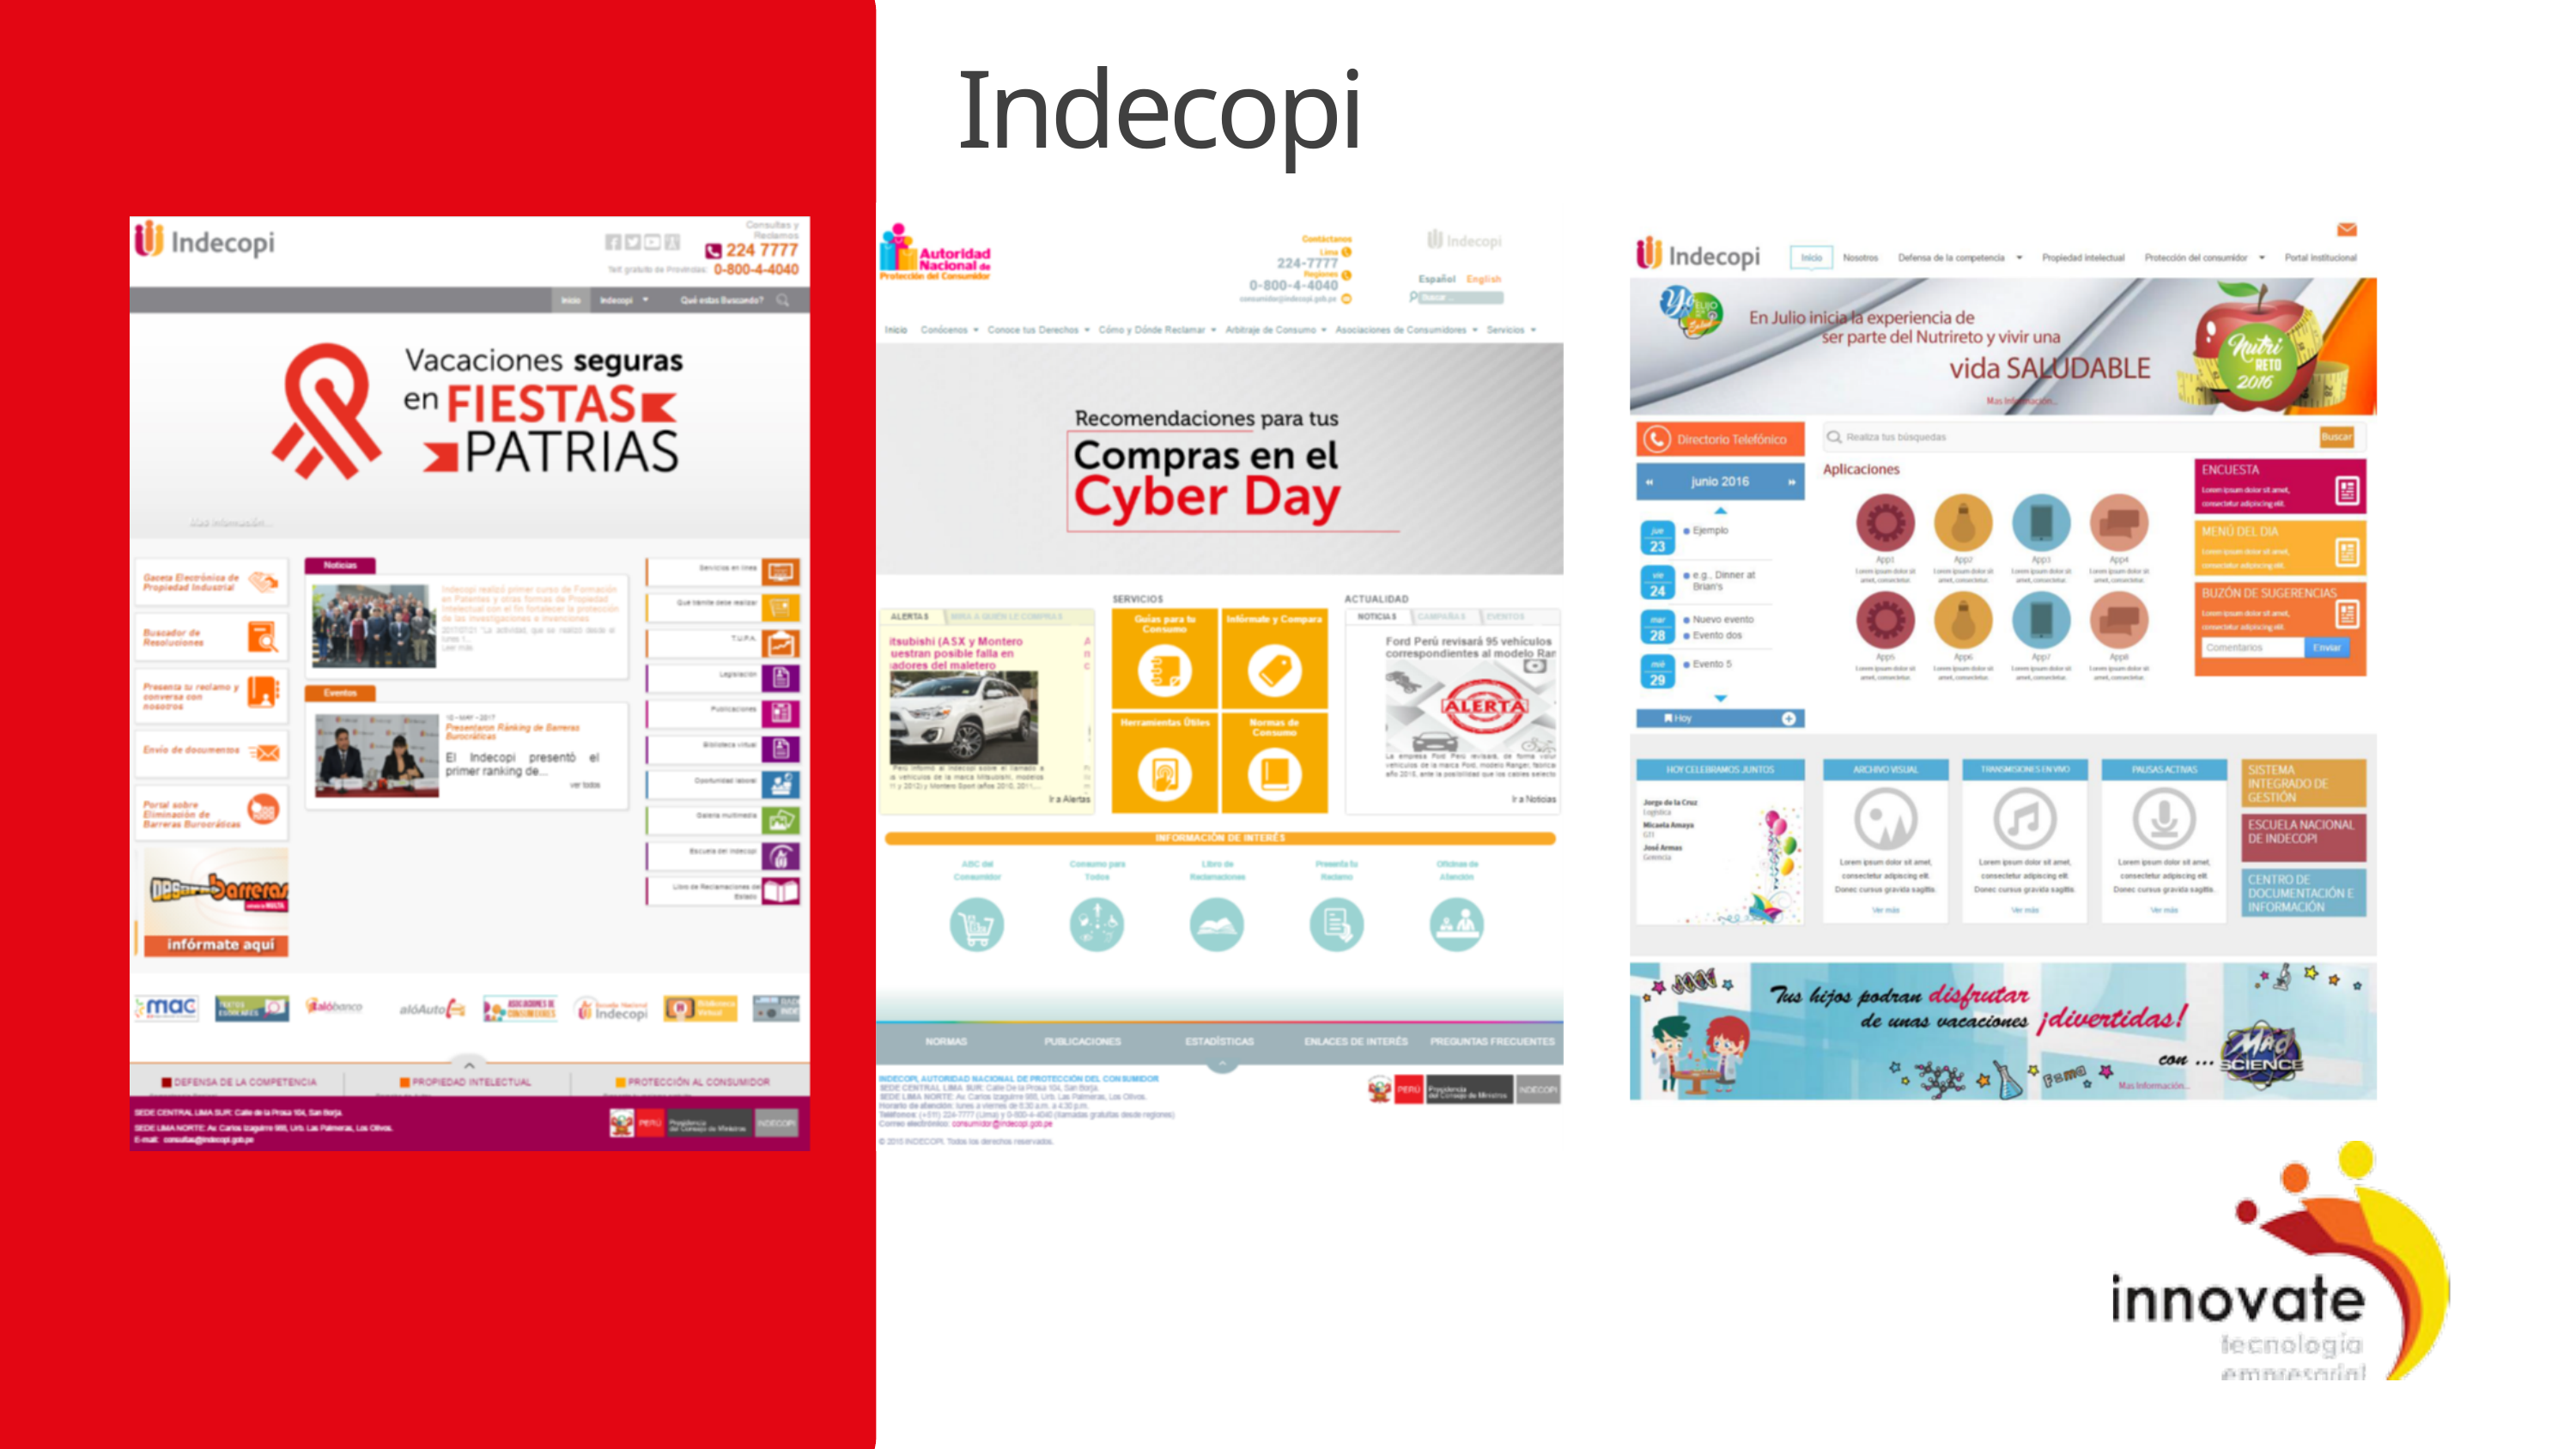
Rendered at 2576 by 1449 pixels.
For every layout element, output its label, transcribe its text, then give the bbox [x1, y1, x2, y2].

text_box [2112, 1141, 2493, 1380]
text_box [879, 203, 1564, 1151]
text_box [0, 0, 877, 1449]
text_box Indecopi [957, 40, 2519, 170]
text_box [1630, 216, 2378, 1107]
